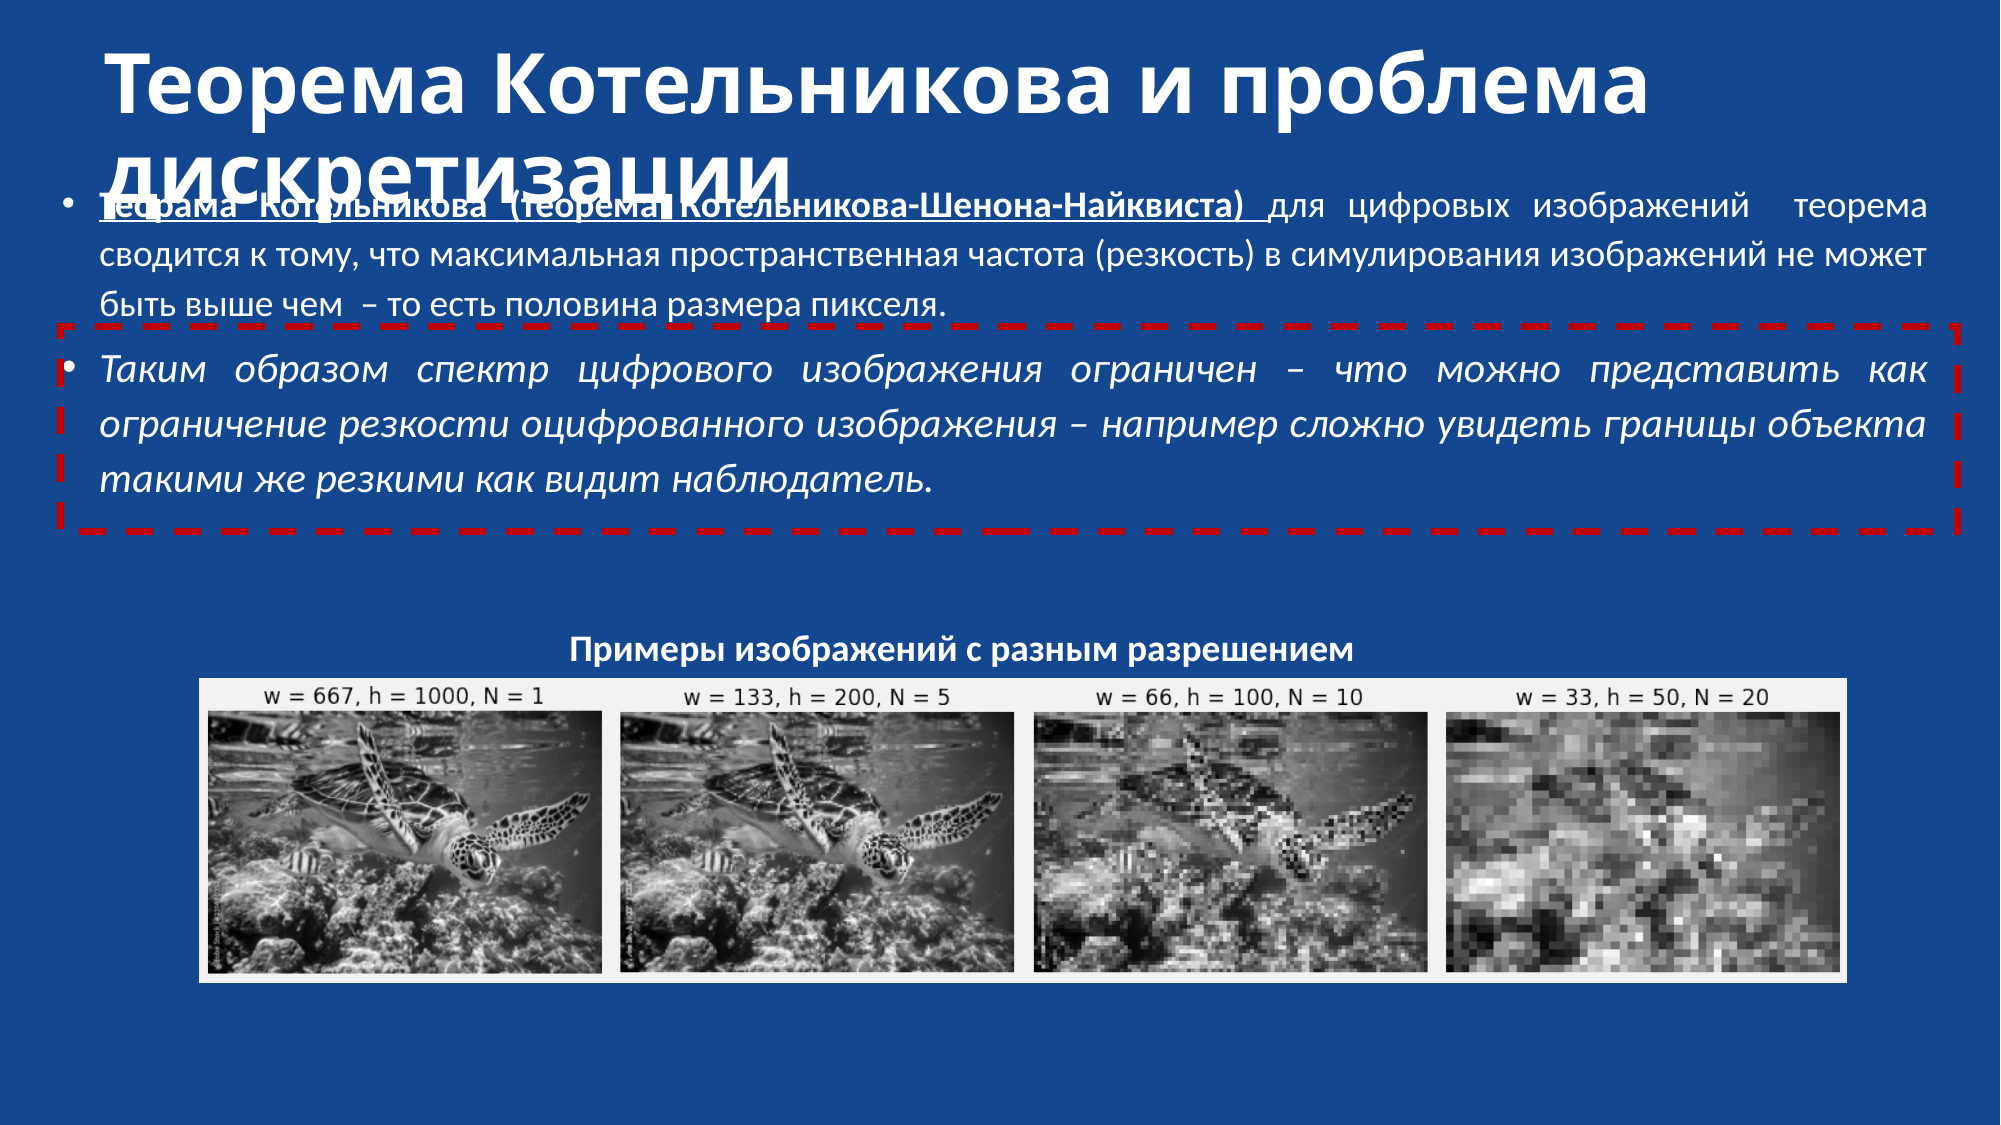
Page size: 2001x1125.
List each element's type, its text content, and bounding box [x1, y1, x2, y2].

title Теорема Котельникова и проблема дискретизации [88, 23, 1987, 241]
picture [199, 677, 1848, 983]
text_box [59, 325, 1959, 532]
text_box Примеры изображений с разным разрешением [554, 617, 1371, 677]
